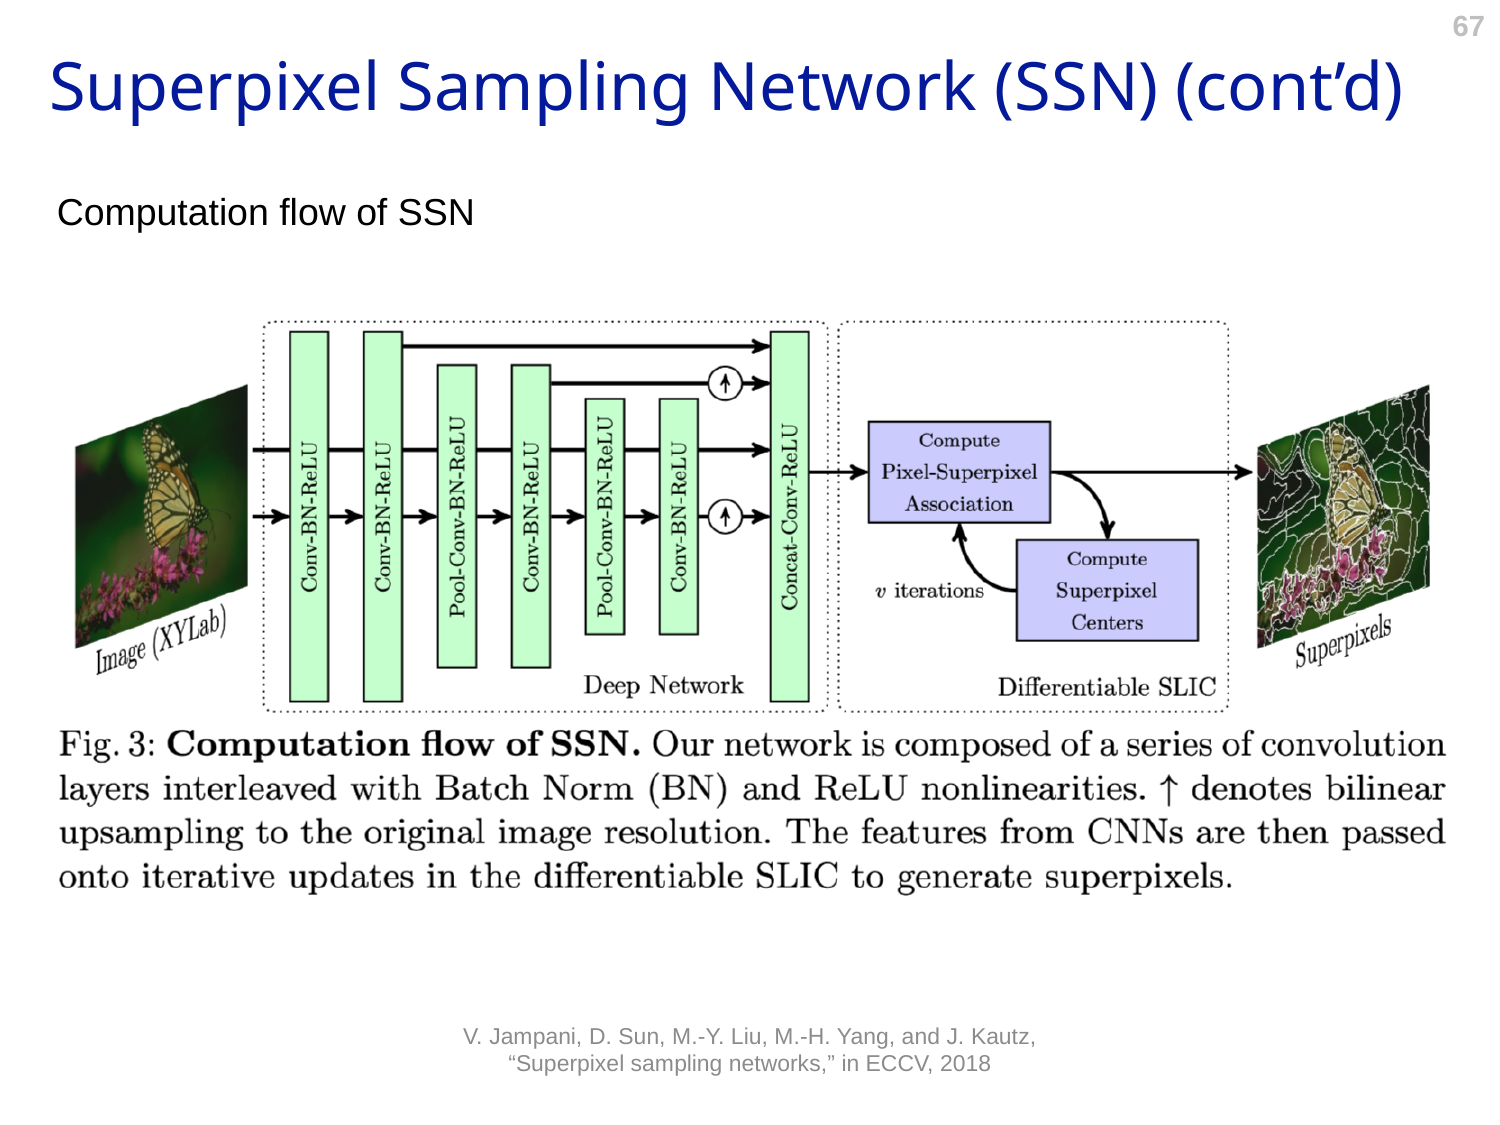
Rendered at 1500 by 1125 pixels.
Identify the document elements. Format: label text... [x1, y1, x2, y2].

text_box Computation flow of SSN [42, 180, 490, 240]
footer V. Jampani, D. Sun, M.-Y. Liu, M.-H. Yang, and J. Kautz, “Superpixel sampling networks,” in ECCV, 2018 [403, 1026, 1097, 1072]
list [34, 297, 1466, 915]
title Superpixel Sampling Network (SSN) (cont’d) [34, 27, 1466, 141]
